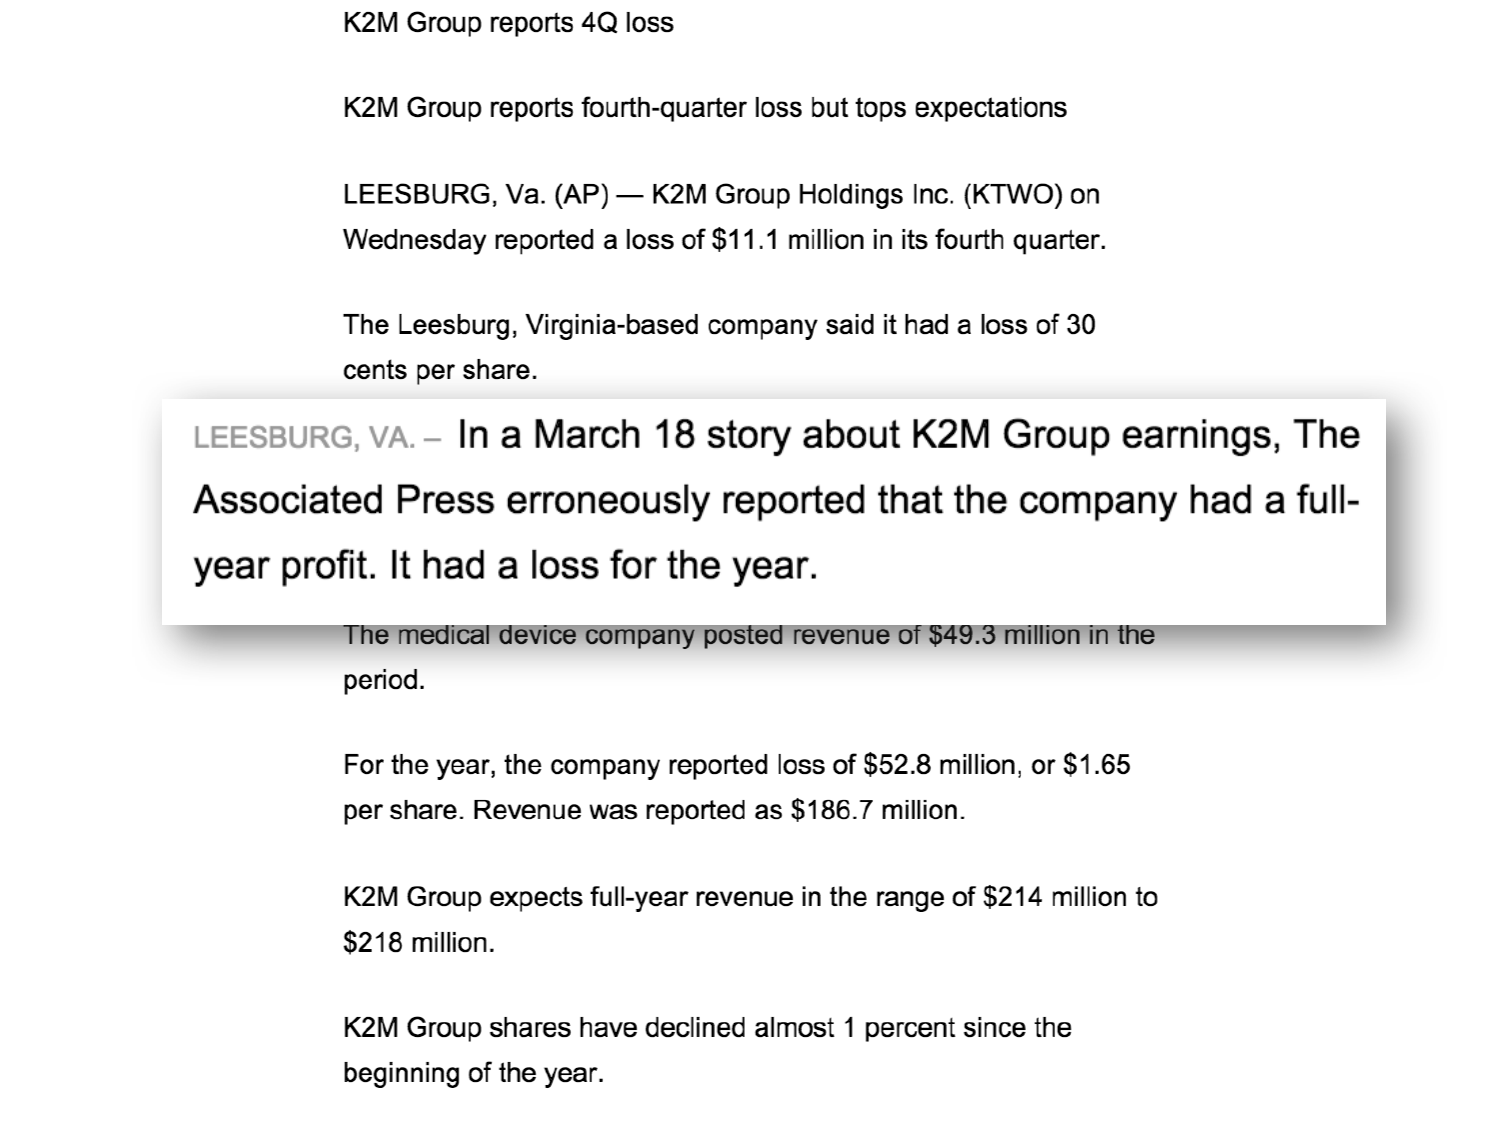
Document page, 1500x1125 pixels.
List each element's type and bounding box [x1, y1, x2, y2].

picture [162, 0, 1386, 1125]
